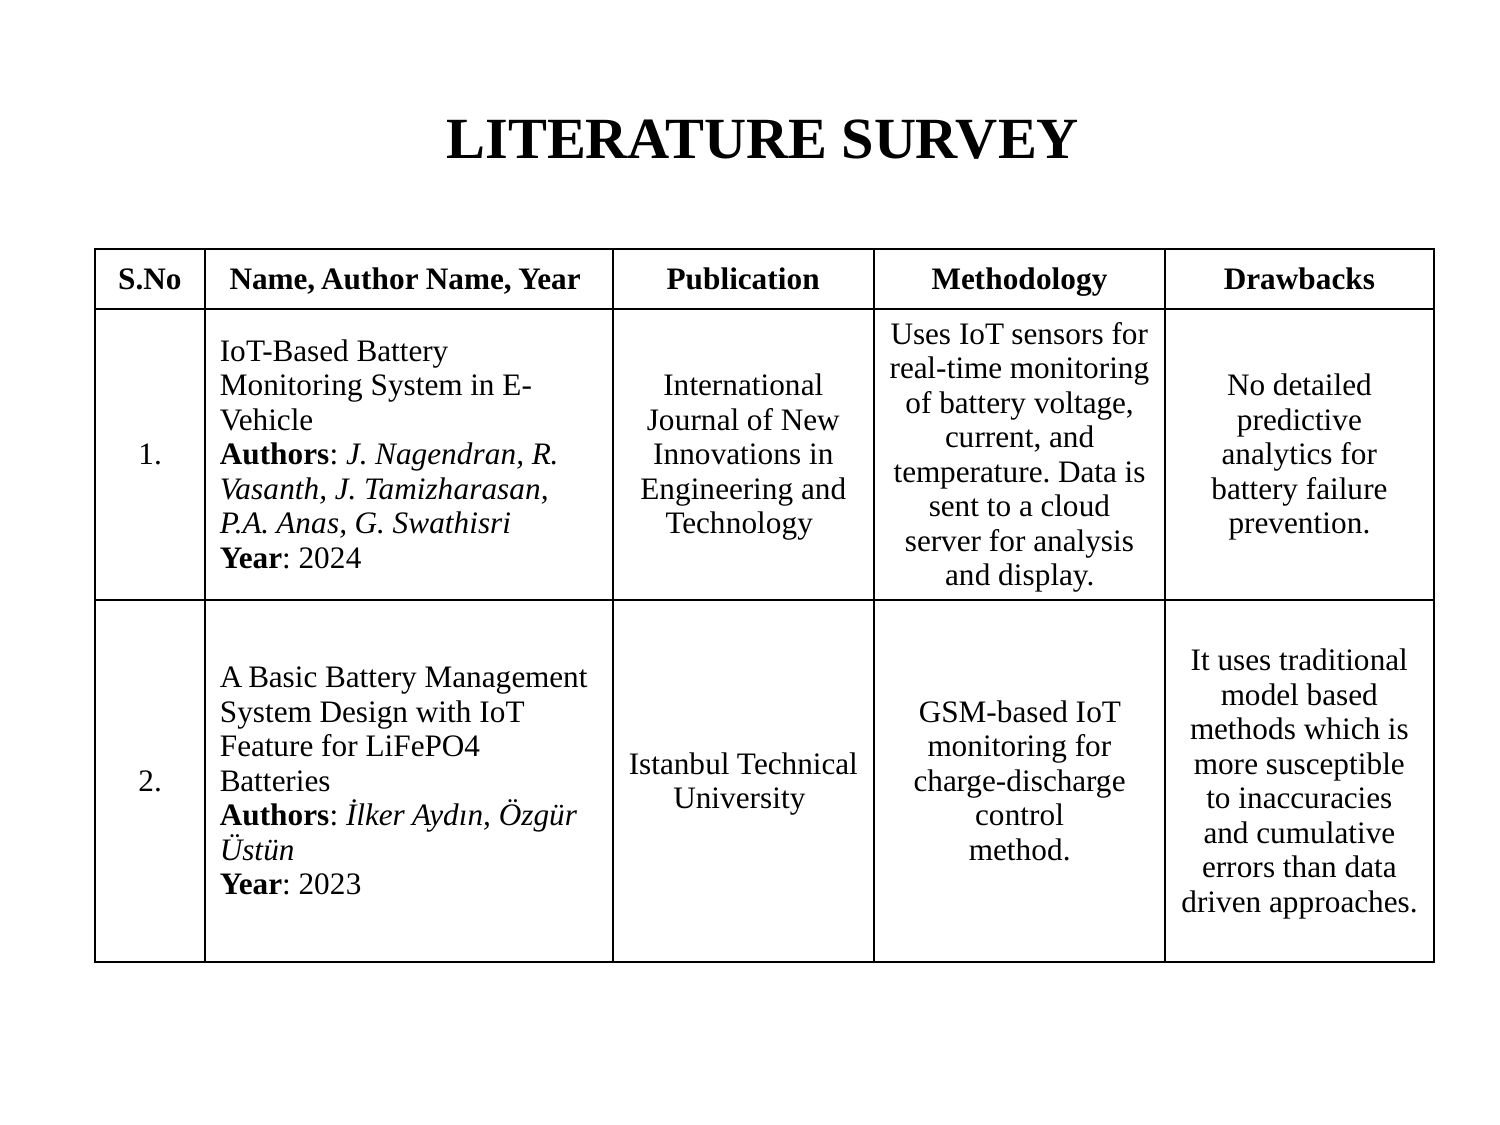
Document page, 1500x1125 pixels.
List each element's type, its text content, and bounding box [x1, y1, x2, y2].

table_header Publication [614, 250, 873, 308]
table_cell It uses traditional model based methods which is more susceptible to inaccuracies and cumulative errors than data driven approaches. [1166, 601, 1433, 961]
table_cell No detailed predictive analytics for battery failure prevention. [1166, 310, 1433, 599]
table_cell 2. [96, 601, 204, 961]
table_cell GSM-based IoT monitoring for charge-discharge control method. [875, 601, 1164, 961]
table_cell IoT-Based Battery Monitoring System in E-Vehicle Authors: J. Nagendran, R. Vasanth, J. Tamizharasan, P.A. Anas, G. Swathisri Year: 2024 [206, 310, 612, 599]
table_header Name, Author Name, Year [206, 250, 612, 308]
table_cell A Basic Battery Management System Design with IoT Feature for LiFePO4 Batteries Authors: İlker Aydın, Özgür Üstün Year: 2023 [206, 601, 612, 961]
table_header Methodology [875, 250, 1164, 308]
table_cell International Journal of New Innovations in Engineering and Technology [614, 310, 873, 599]
table_header S.No [96, 250, 204, 308]
table_cell 1. [96, 310, 204, 599]
table_header Drawbacks [1166, 250, 1433, 308]
table_cell Istanbul Technical University [614, 601, 873, 961]
title LITERATURE SURVEY [125, 69, 1401, 212]
table_cell Uses IoT sensors for real-time monitoring of battery voltage, current, and temperature. Data is sent to a cloud server for analysis and display. [875, 310, 1164, 599]
